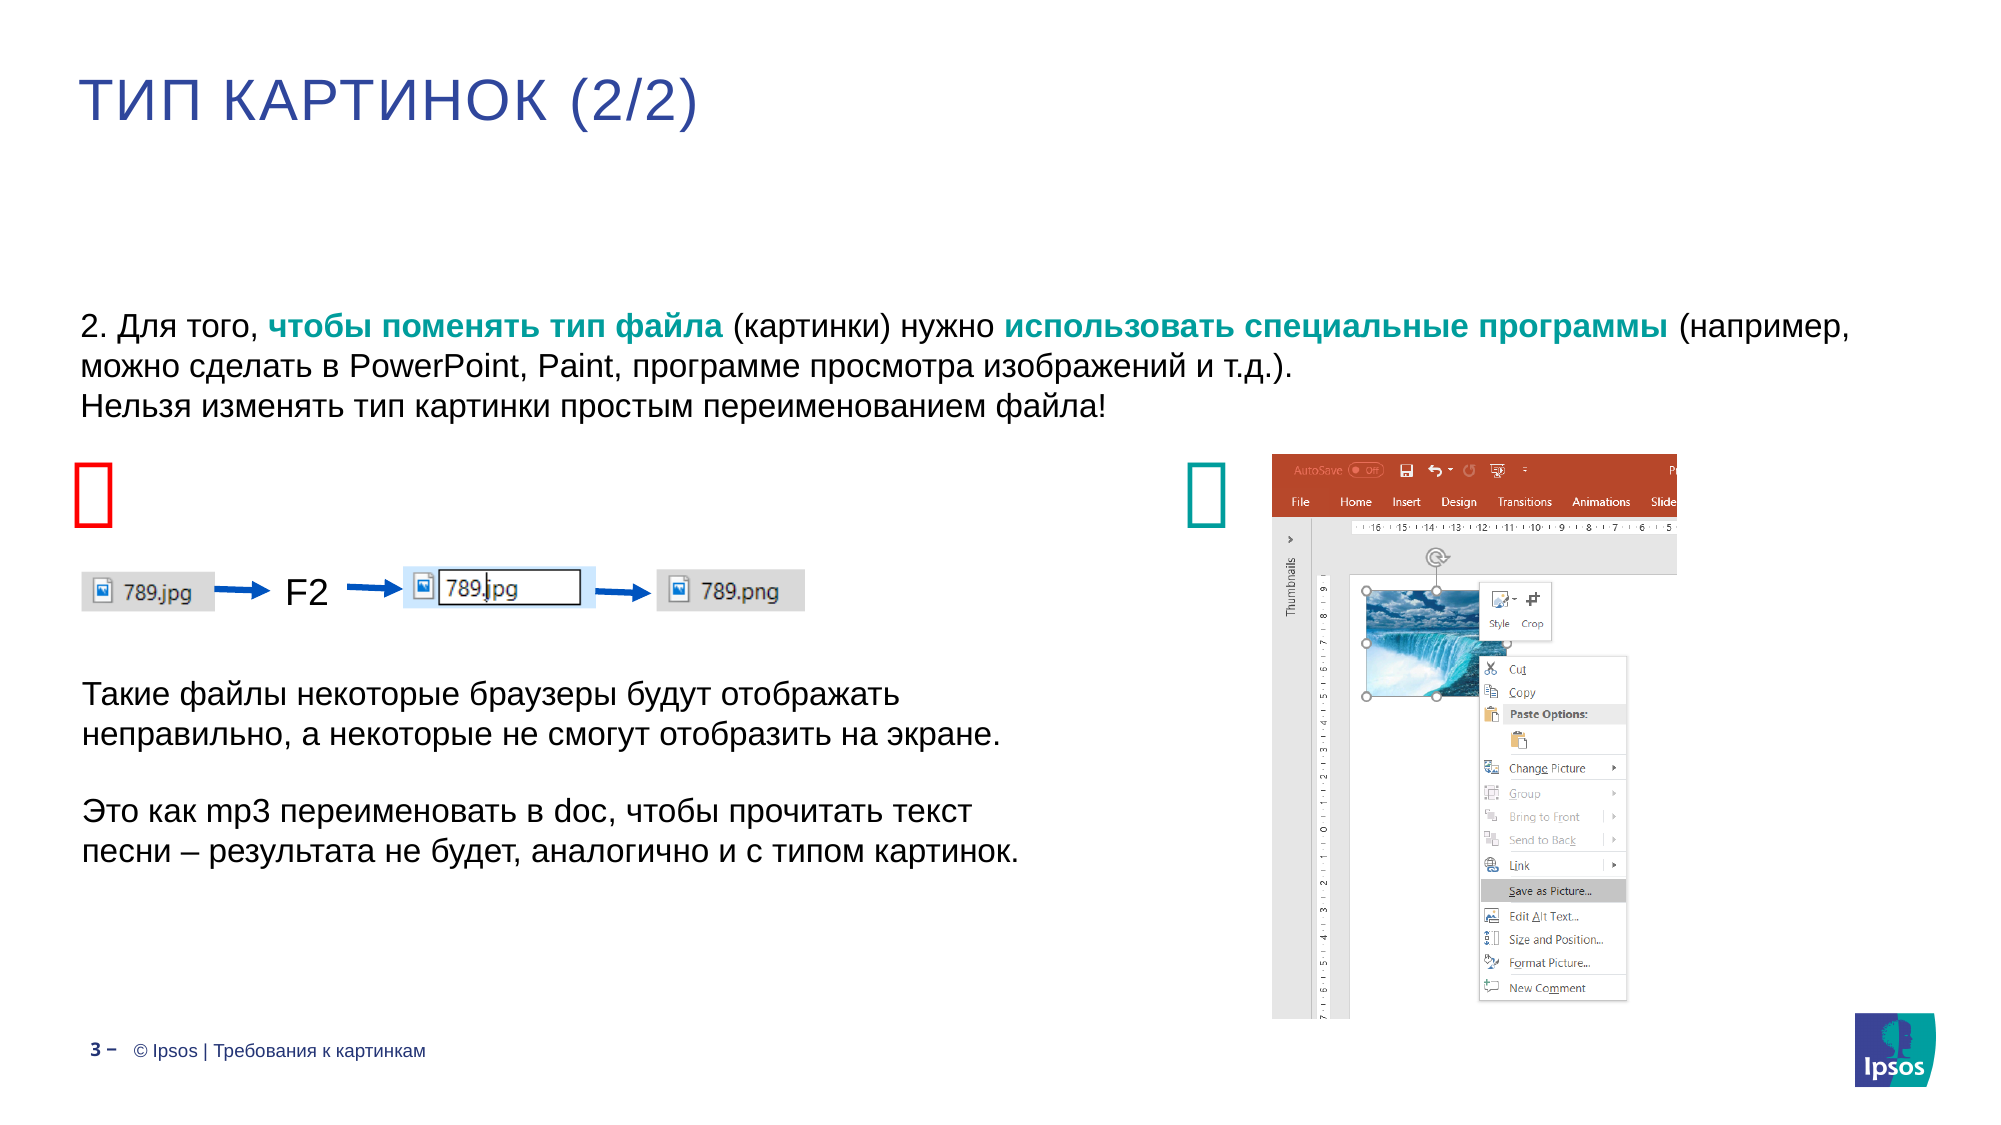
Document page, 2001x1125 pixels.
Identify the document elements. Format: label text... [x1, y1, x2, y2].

picture [1272, 454, 1677, 1019]
title Тип картинок (2/2) [66, 62, 1934, 142]
picture [1854, 1012, 1937, 1088]
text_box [79, 560, 805, 622]
slide_number 3 ‒ [62, 1020, 122, 1081]
text_box Такие файлы некоторые браузеры будут отображать неправильно, а некоторые не смогут отобразить на экране. Это как mp3 переименовать в doc, чтобы прочитать текст песни – результата не будет, аналогично и с типом картинок. [67, 664, 1084, 880]
list 2. Для того, чтобы поменять тип файла (картинки) нужно использовать специальные программы (например, можно сделать в PowerPoint, Paint, программе просмотра изображений и т.д.). Нельзя изменять тип картинки простым переименованием файла!   [66, 296, 1932, 932]
